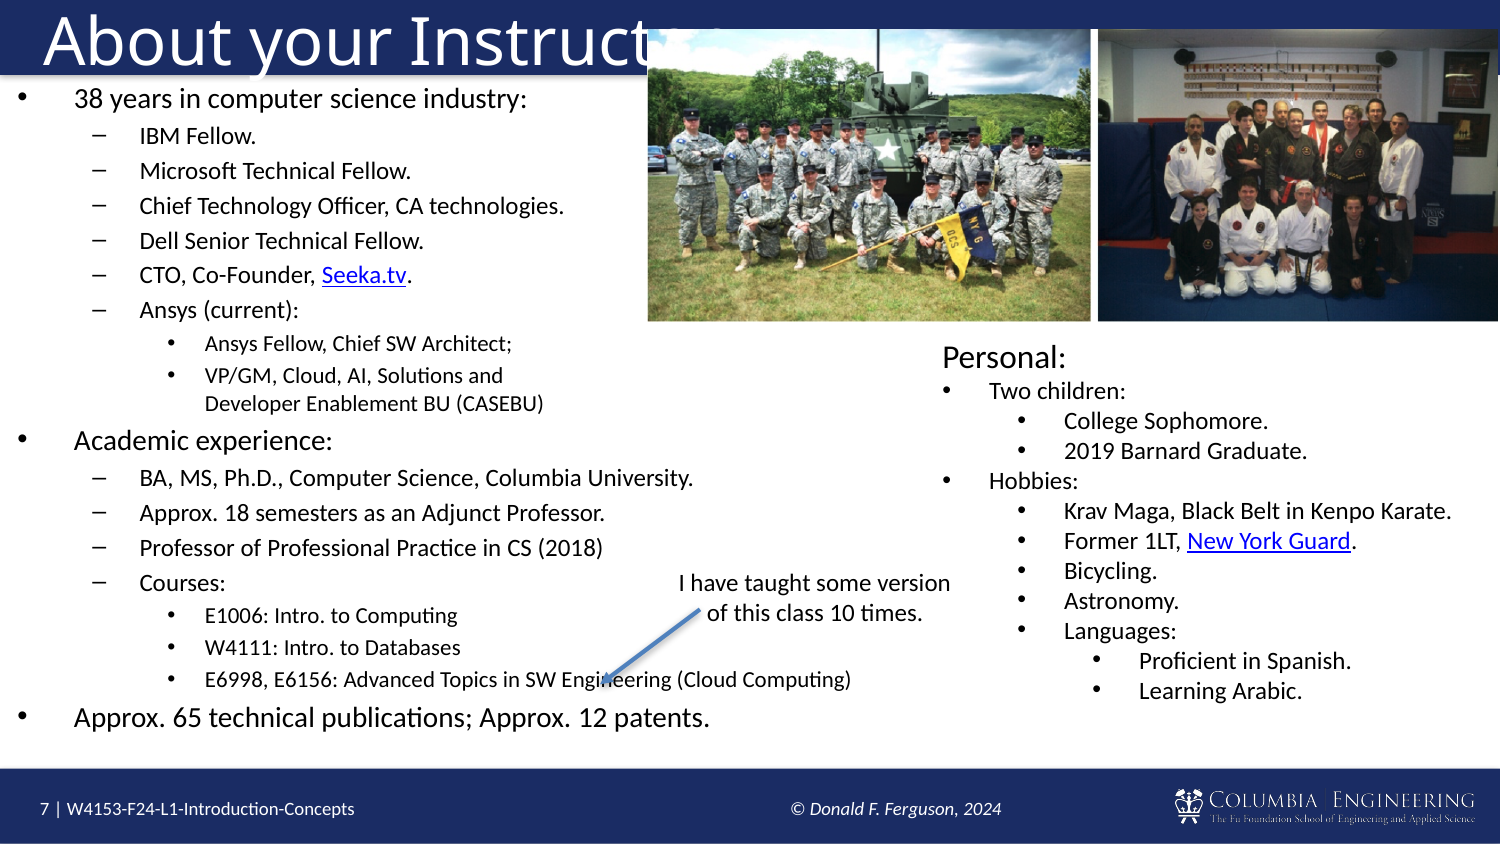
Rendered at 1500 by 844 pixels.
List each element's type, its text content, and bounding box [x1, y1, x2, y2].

list 38 years in computer science industry: IBM Fellow. Microsoft Technical Fellow. Chief Technology Officer, CA technologies. Dell Senior Technical Fellow. CTO, Co-Founder, Seeka.tv. Ansys (current): Ansys Fellow, Chief SW Architect; VP/GM, Cloud, AI, Solutions and Developer Enablement BU (CASEBU) Academic experience: BA, MS, Ph.D., Computer Science, Columbia University. Approx. 18 semesters as an Adjunct Professor. Professor of Professional Practice in CS (2018) Courses: E1006: Intro. to Computing W4111: Intro. to Databases E6998, E6156: Advanced Topics in SW Engineering (Cloud Computing) Approx. 65 technical publications; Approx. 12 patents. [2, 71, 1453, 735]
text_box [599, 609, 701, 685]
text_box I have taught some version of this class 10 times. [663, 559, 967, 634]
text_box Personal: Two children: College Sophomore. 2019 Barnard Graduate. Hobbies: Krav Maga, Black Belt in Kenpo Karate. Former 1LT, New York Guard. Bicycling. Astronomy. Languages: Proficient in Spanish. Learning Arabic. [927, 331, 1468, 712]
picture [647, 29, 1498, 322]
title About your Instructor [28, 0, 1450, 73]
